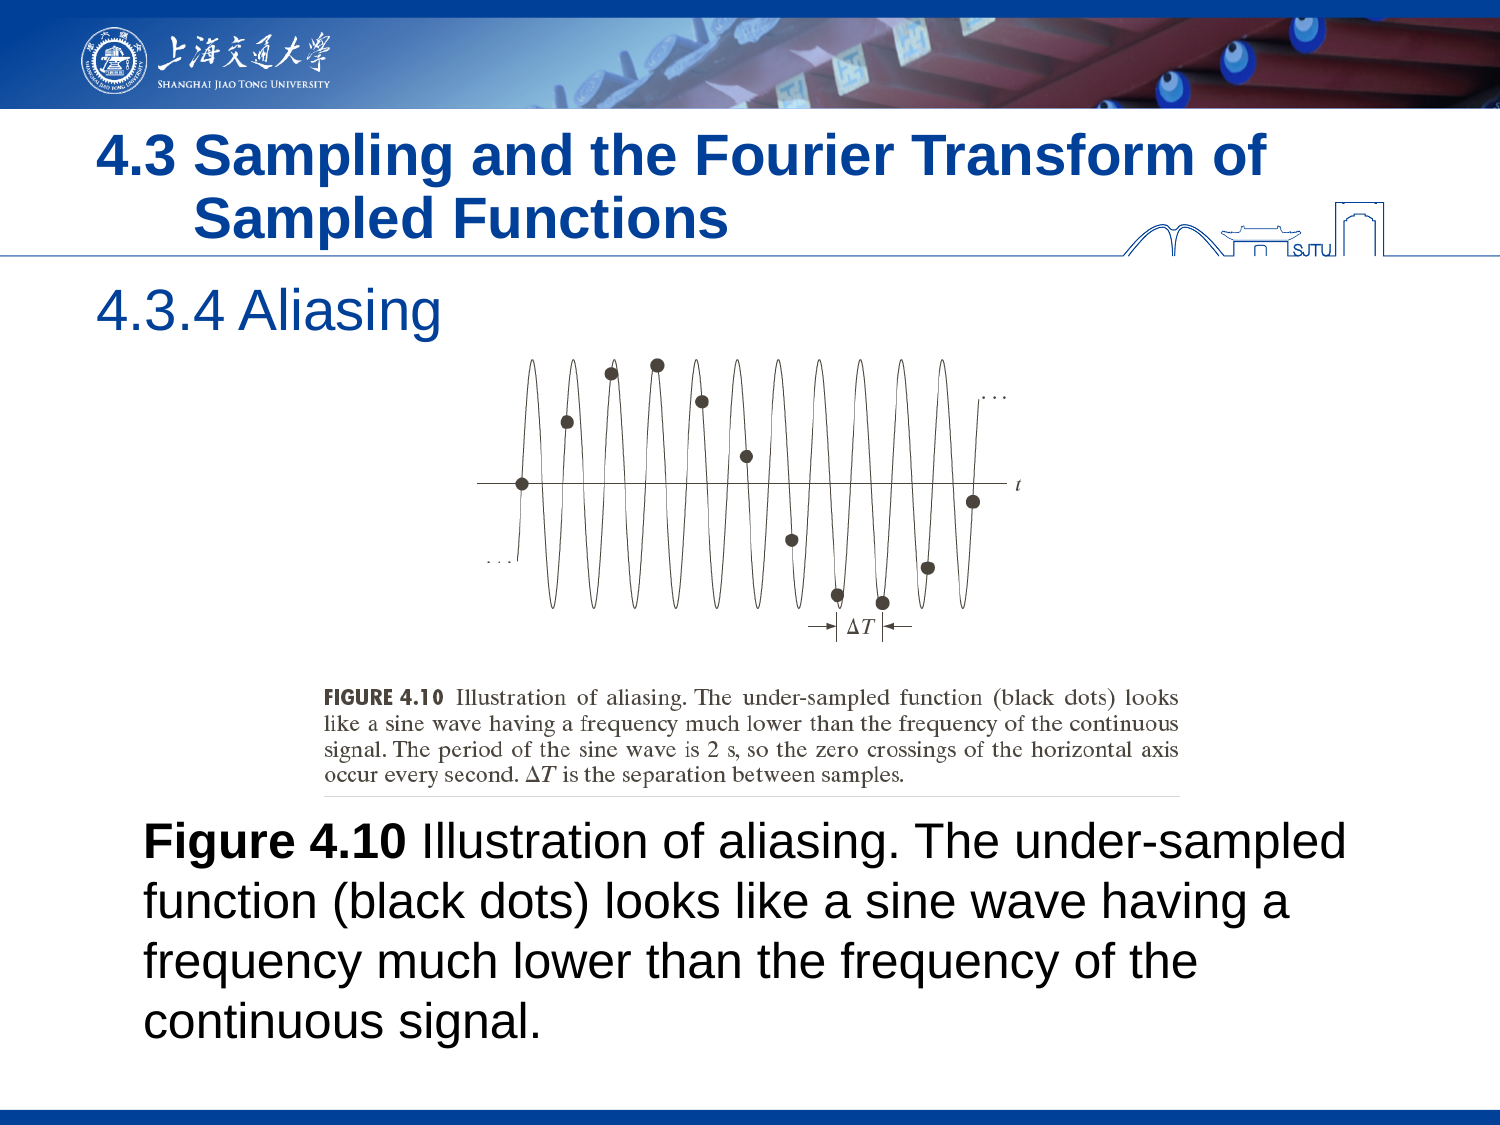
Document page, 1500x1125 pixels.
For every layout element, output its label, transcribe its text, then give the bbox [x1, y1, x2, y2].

list 4.3.4 Aliasing [81, 264, 1455, 1073]
picture [0, 18, 1500, 109]
title 4.3 Sampling and the Fourier Transform of Sampled Functions [81, 122, 1455, 254]
text_box Figure 4.10 Illustration of aliasing. The under-sampled function (black dots) looks like a sine wave having a frequency much lower than the frequency of the continuous signal. [128, 801, 1372, 1057]
picture [312, 348, 1188, 802]
